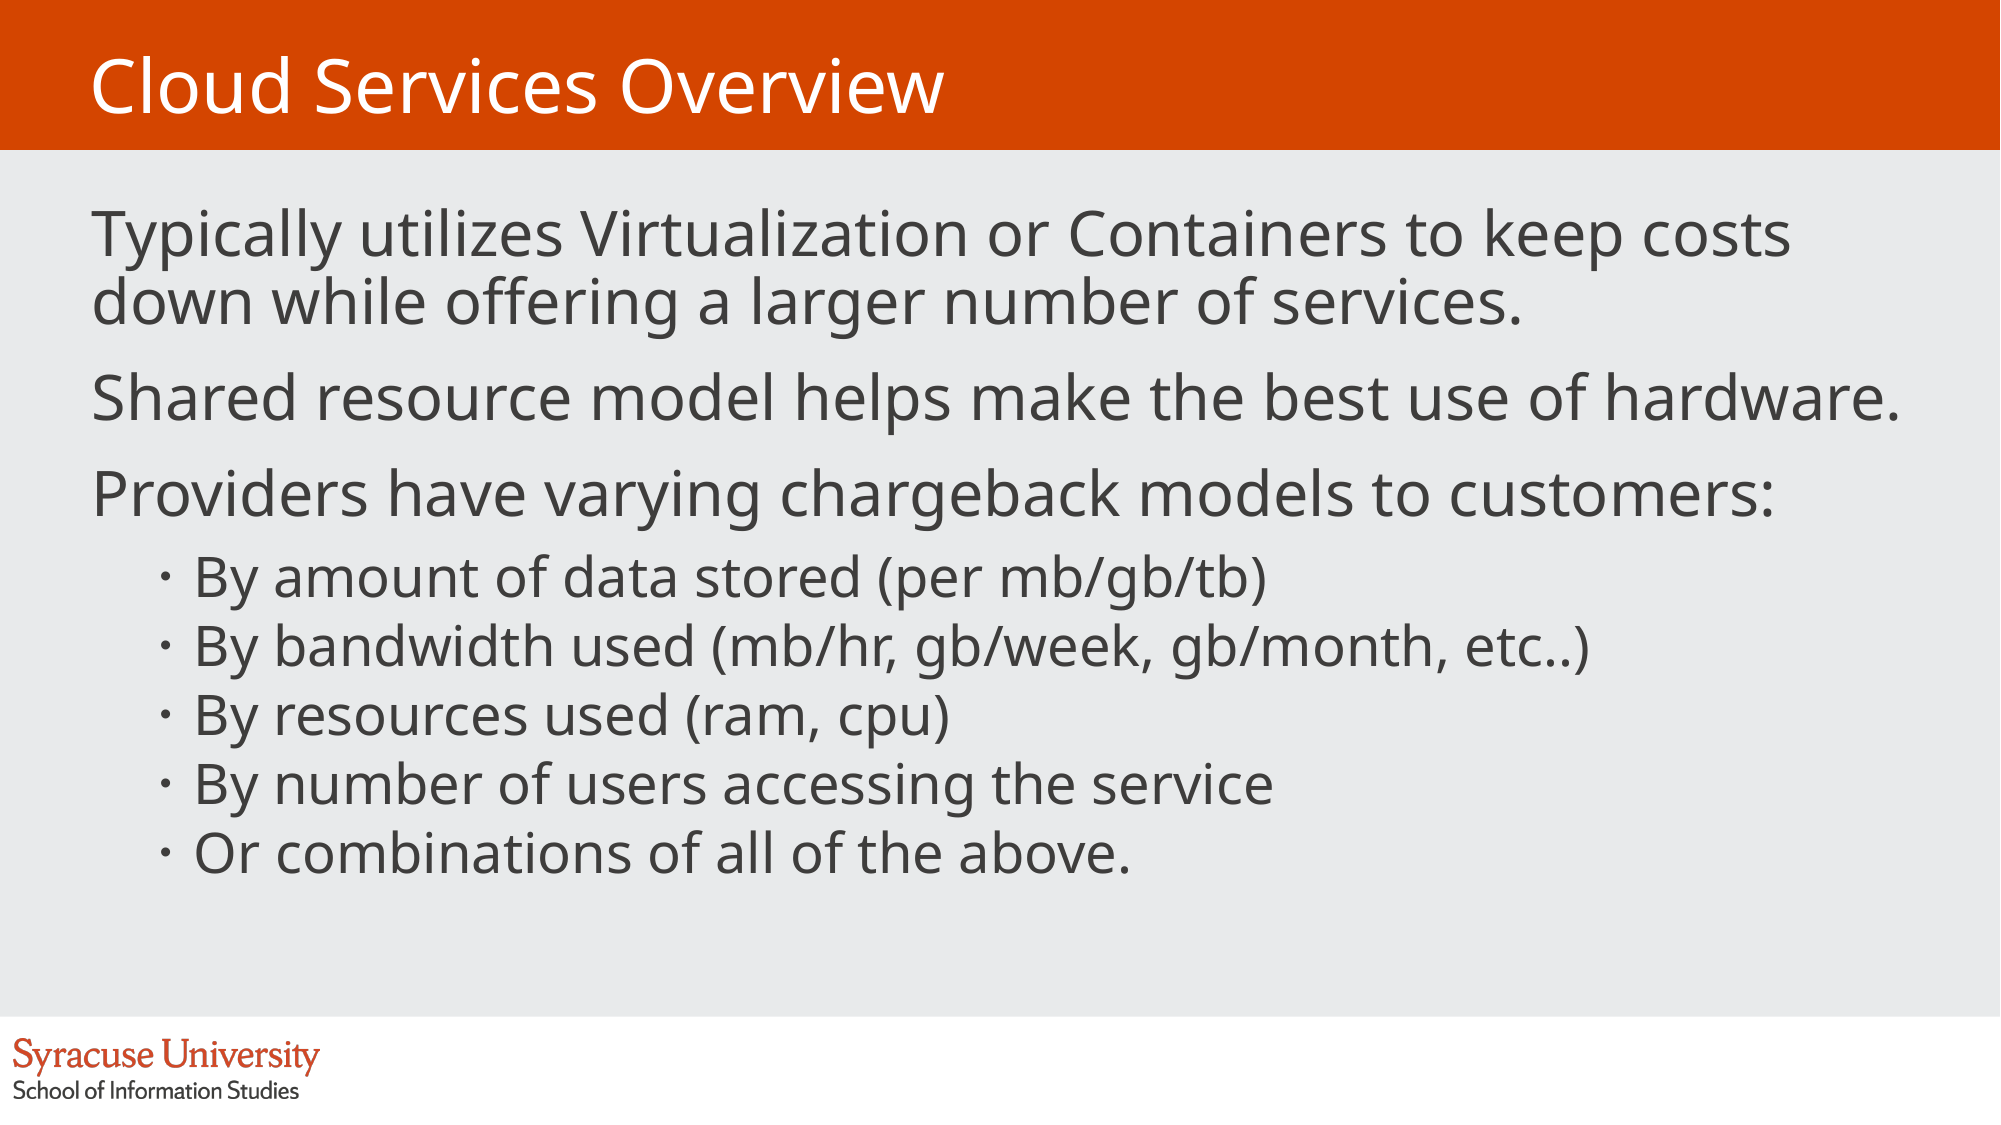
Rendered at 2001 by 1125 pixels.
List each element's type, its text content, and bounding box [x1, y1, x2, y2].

list Typically utilizes Virtualization or Containers to keep costs down while offering a larger number of services. Shared resource model helps make the best use of hardware. Providers have varying chargeback models to customers: By amount of data stored (per mb/gb/tb) By bandwidth used (mb/hr, gb/week, gb/month, etc..) By resources used (ram, cpu) By number of users accessing the service Or combinations of all of the above. [76, 194, 1925, 961]
picture [13, 1038, 320, 1099]
title Cloud Services Overview [75, 41, 1925, 146]
